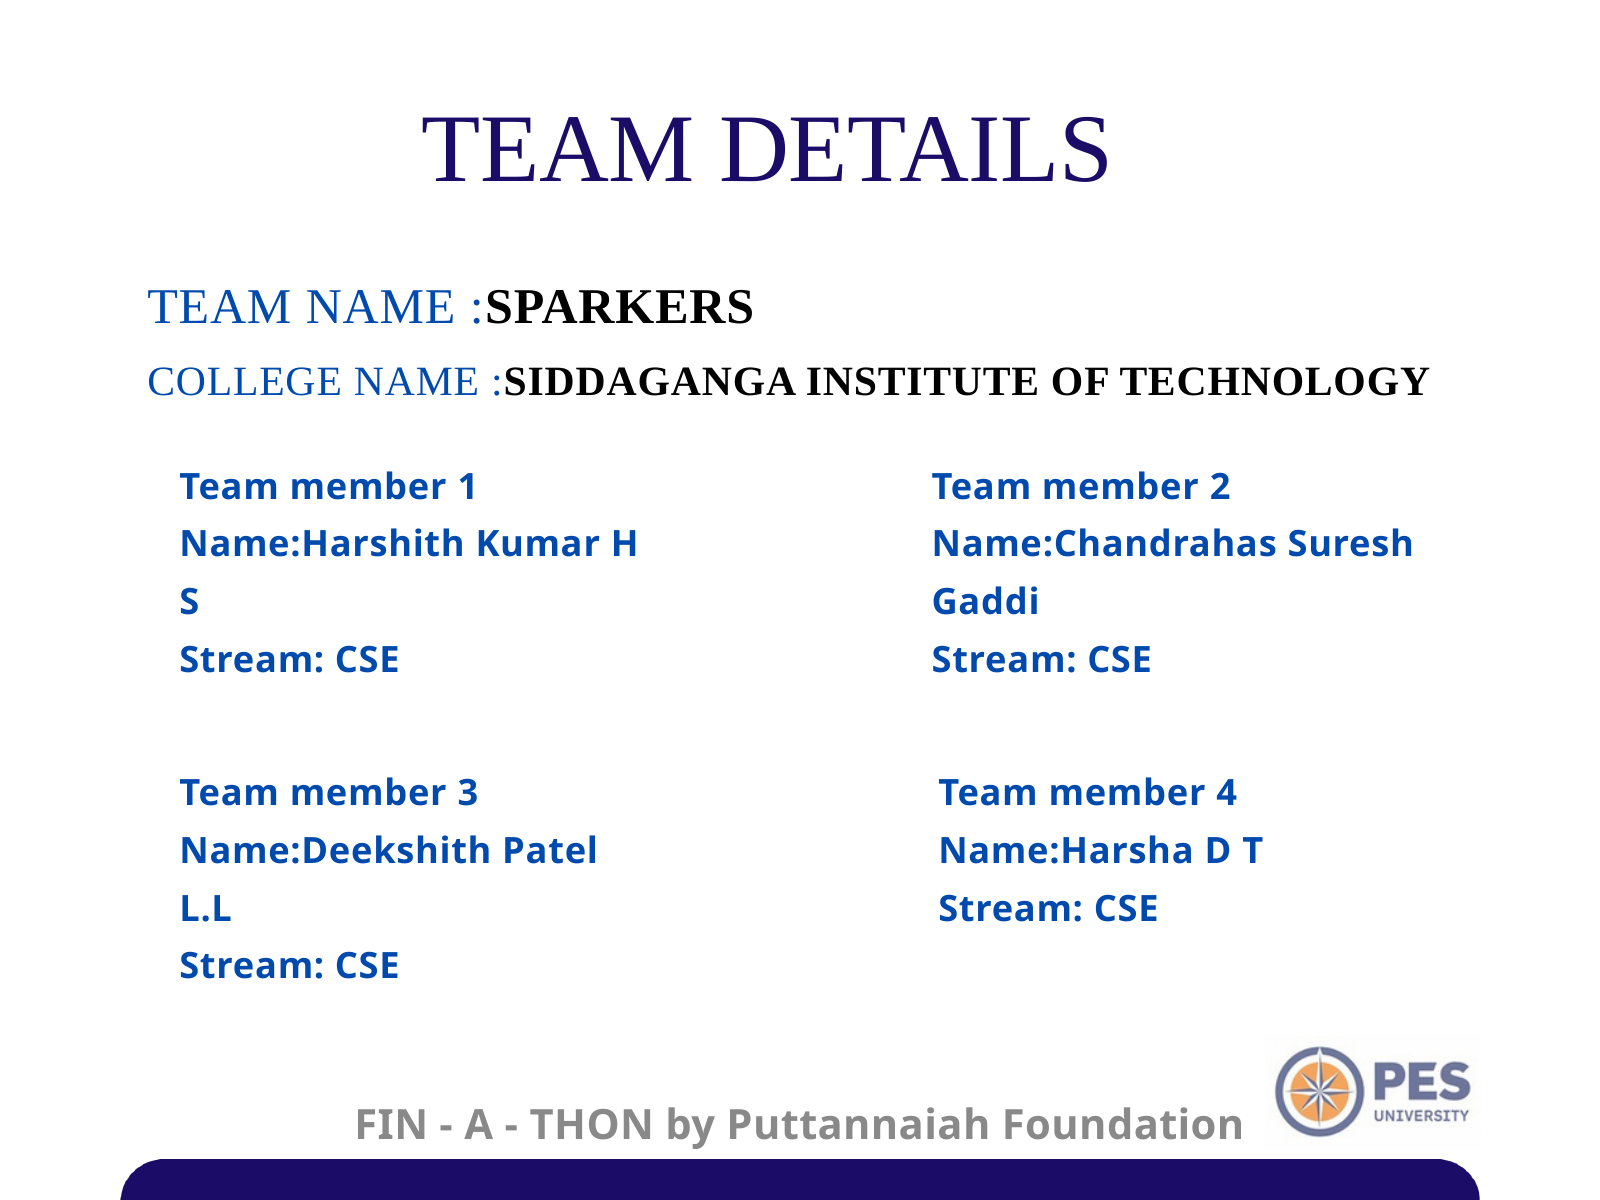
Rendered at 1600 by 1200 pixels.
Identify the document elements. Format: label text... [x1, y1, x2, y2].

text_box TEAM NAME :SPARKERS COLLEGE NAME :SIDDAGANGA INSTITUTE OF TECHNOLOGY [147, 263, 1480, 404]
text_box TEAM DETAILS [421, 65, 1204, 202]
text_box Team member 2 Name:Chandrahas Suresh Gaddi Stream: CSE [931, 448, 1525, 680]
text_box FIN - A - THON by Puttannaiah Foundation [308, 1097, 1259, 1148]
text_box Team member 4 Name:Harsha D T Stream: CSE [938, 754, 1301, 929]
text_box [120, 1159, 1480, 1200]
text_box Team member 3 Name:Deekshith Patel L.L Stream: CSE [179, 754, 662, 987]
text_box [1264, 1036, 1481, 1148]
text_box Team member 1 Name:Harshith Kumar H S Stream: CSE [179, 448, 650, 680]
